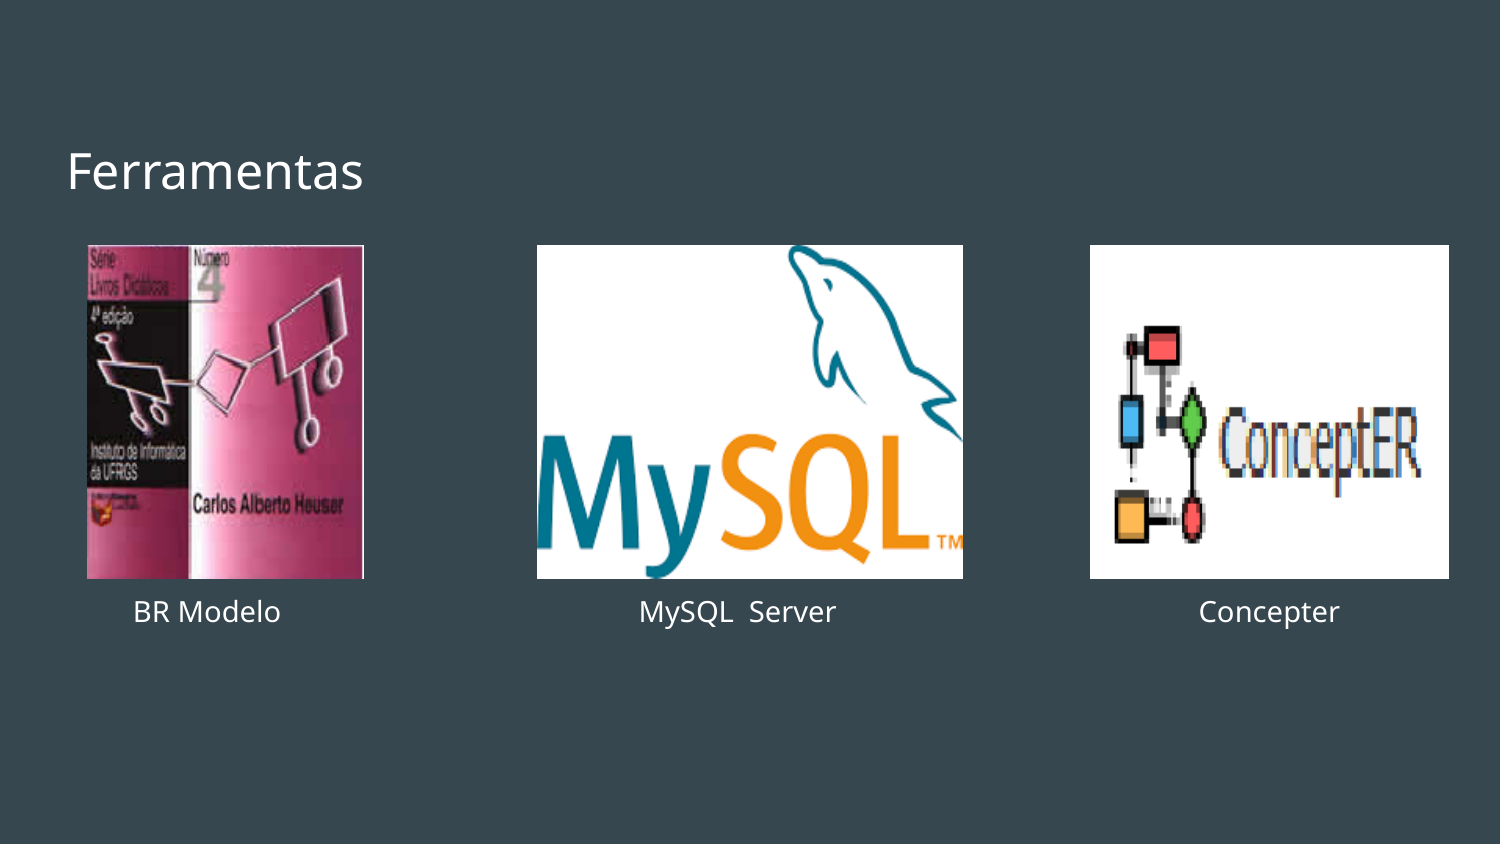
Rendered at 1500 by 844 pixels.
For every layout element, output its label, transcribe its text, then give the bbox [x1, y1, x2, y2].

picture [86, 245, 364, 579]
picture [537, 245, 963, 579]
picture [1089, 245, 1450, 579]
text_box Concepter [1113, 587, 1426, 666]
title Ferramentas [51, 91, 512, 216]
text_box BR Modelo [51, 578, 364, 666]
text_box MySQL Server [581, 587, 894, 666]
